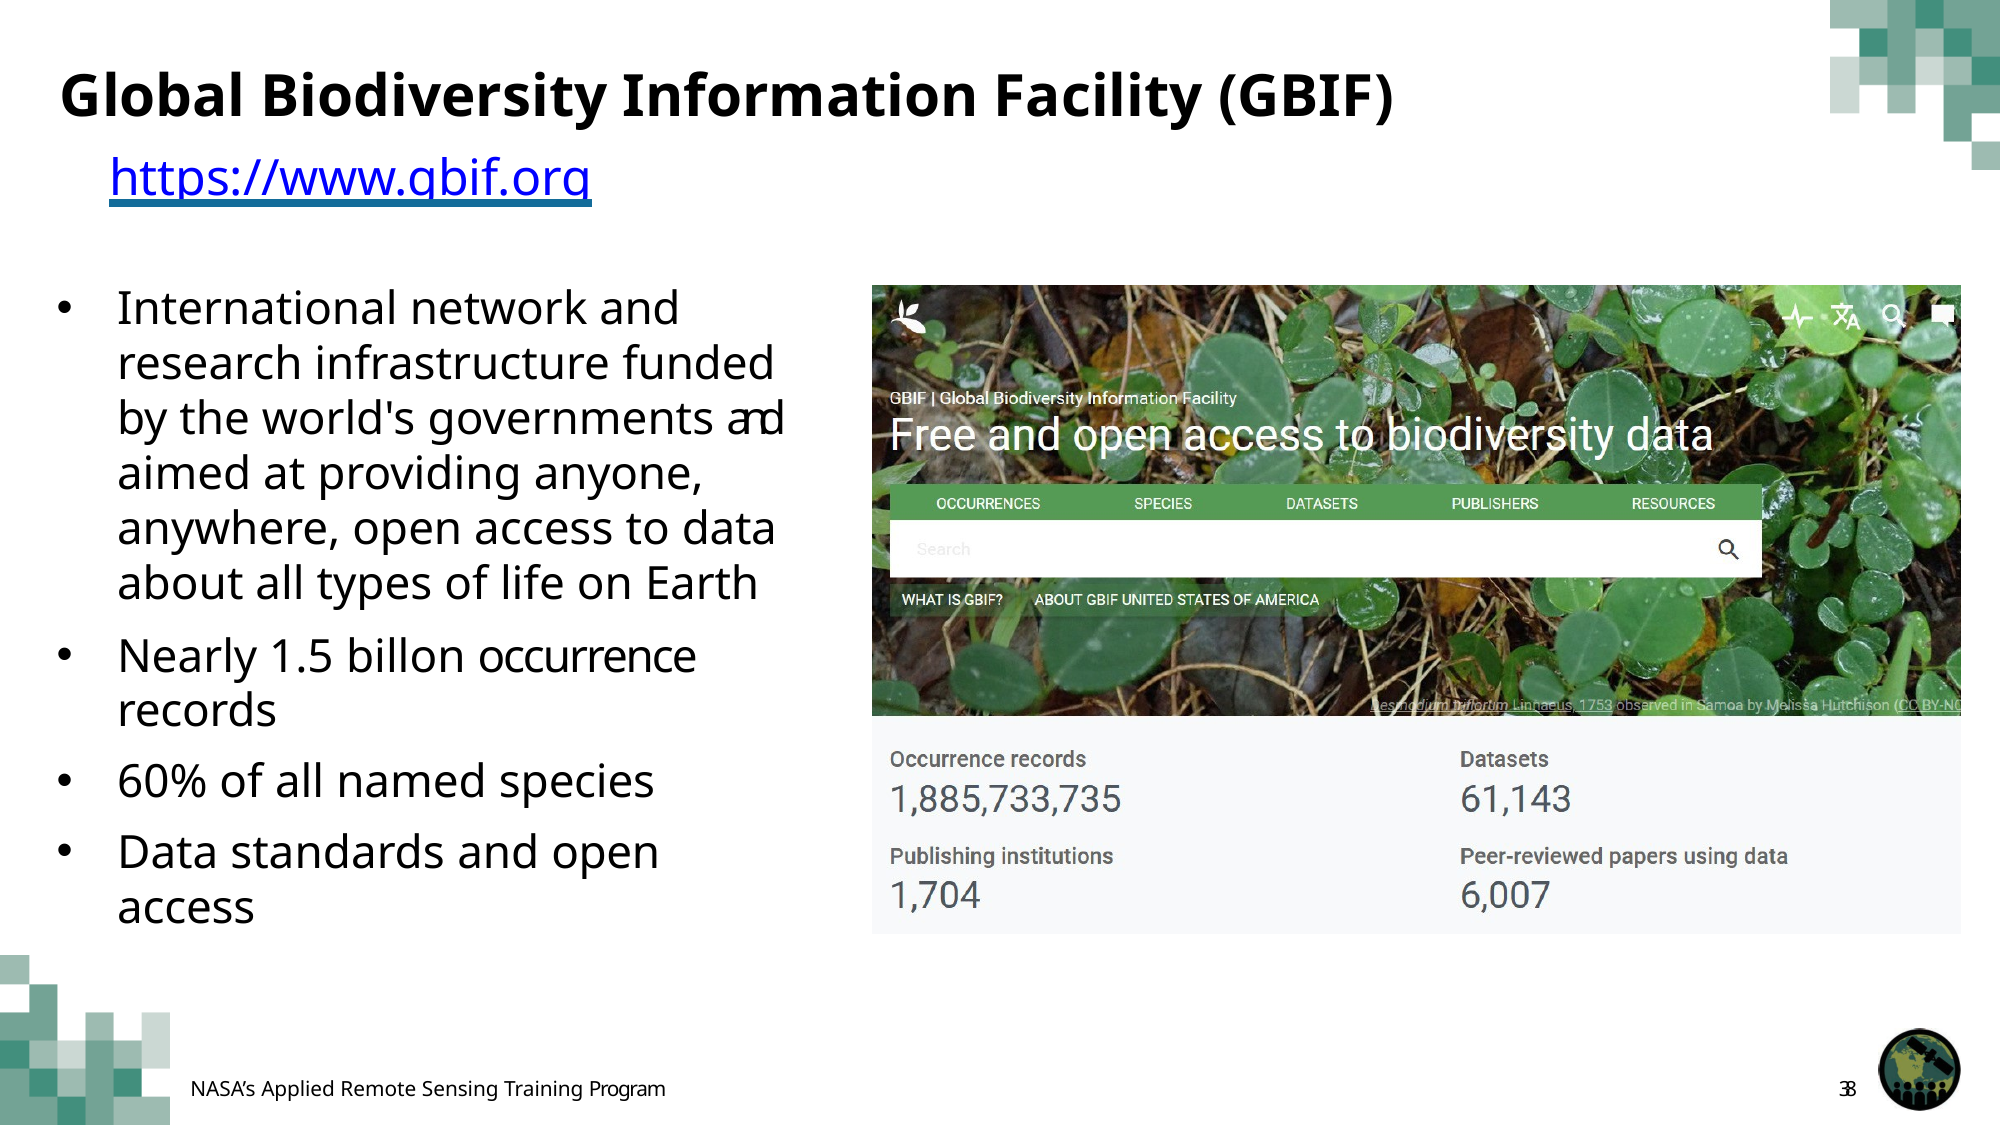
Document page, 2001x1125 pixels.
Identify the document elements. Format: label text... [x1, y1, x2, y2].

footer NASA’s Applied Remote Sensing Training Program [188, 1072, 693, 1125]
picture [0, 955, 170, 1125]
title Global Biodiversity Information Facility (GBIF) [57, 55, 1758, 246]
text_box https://www.gbif.org International network and research infrastructure funded by the world's governments and aimed at providing anyone, anywhere, open access to data about all types of life on Earth Nearly 1.5 billon occurrence records 60% of all named species Data standards and open access [54, 143, 836, 933]
picture [1830, 0, 2000, 170]
slide_number 38 [1832, 1072, 1871, 1125]
picture [872, 284, 1961, 934]
picture [1878, 1028, 1961, 1111]
